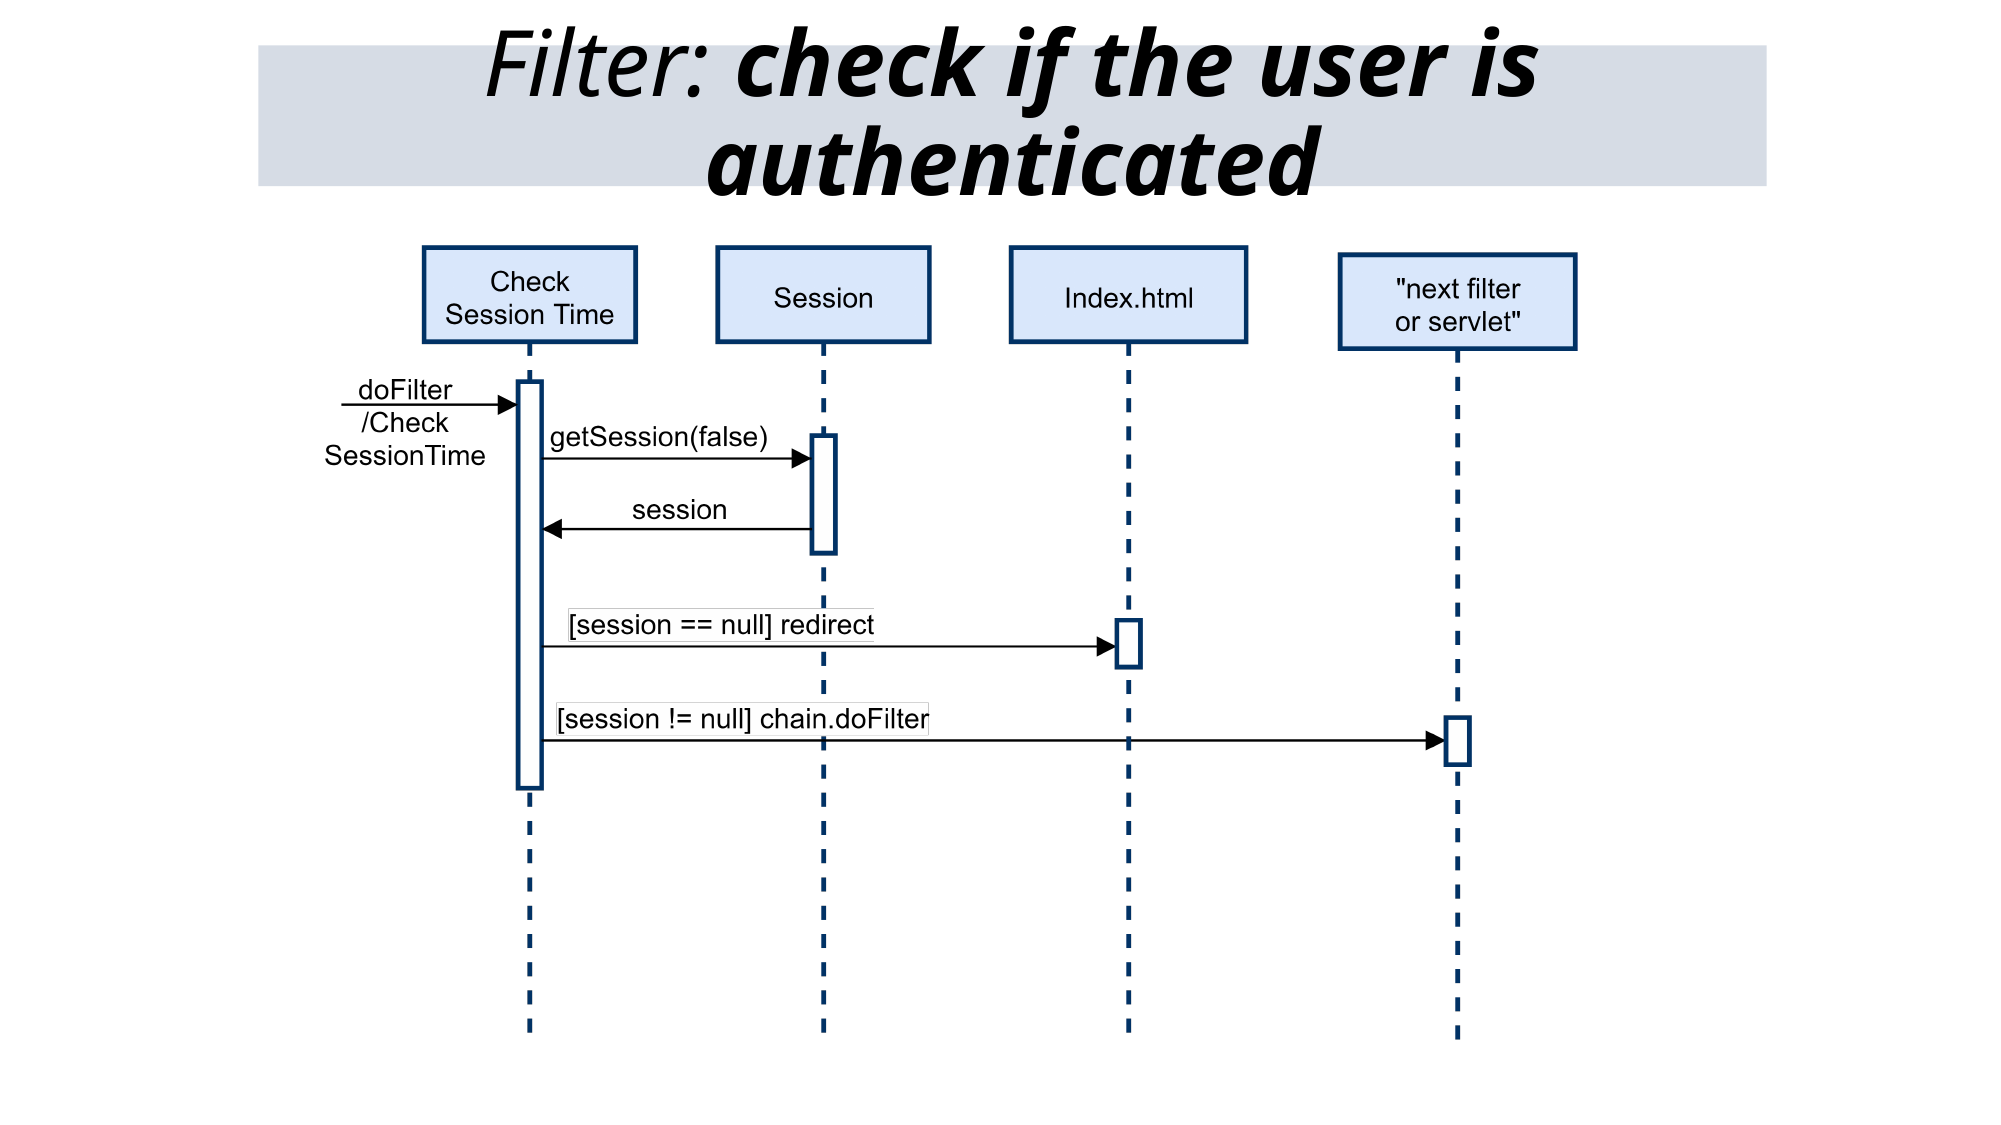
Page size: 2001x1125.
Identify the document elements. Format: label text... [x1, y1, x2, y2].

title Filter: check if the user is authenticated [258, 45, 1767, 187]
picture [324, 244, 1579, 1050]
